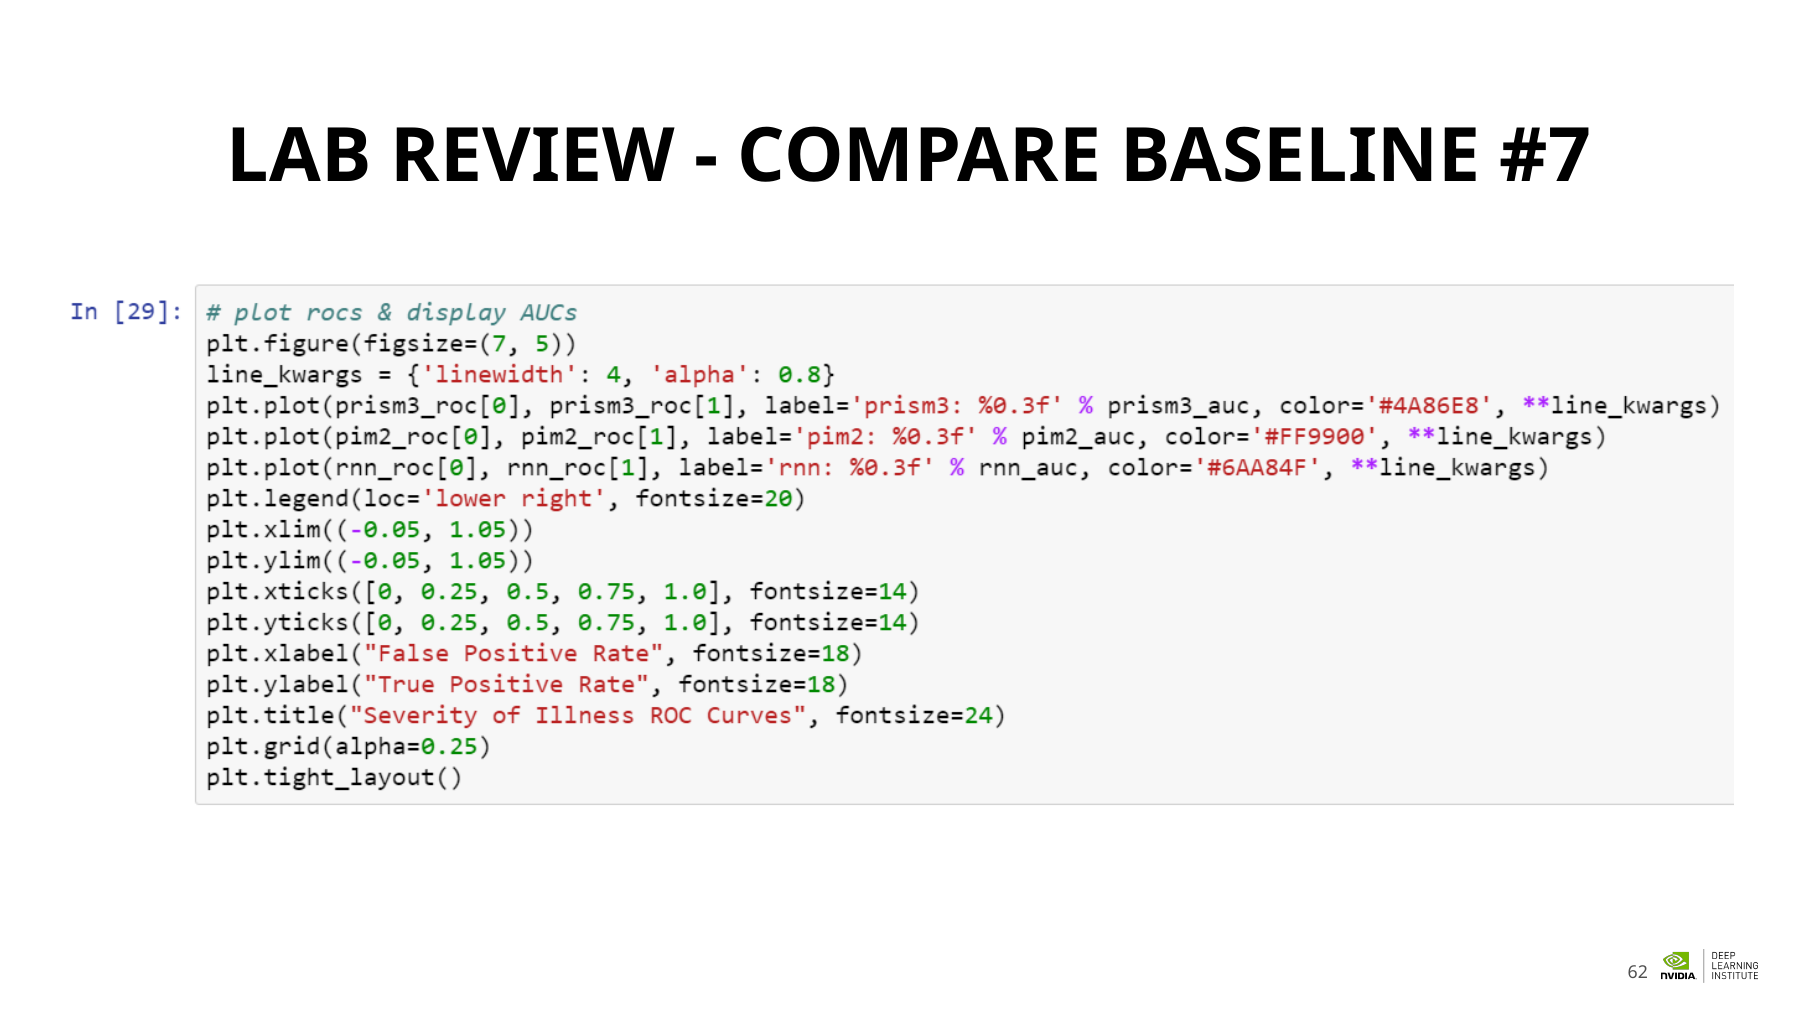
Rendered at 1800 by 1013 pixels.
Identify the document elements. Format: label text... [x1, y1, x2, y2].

title LAB REVIEW - COMPARE BASELINE #7 [81, 108, 1719, 206]
picture [1661, 949, 1758, 983]
picture [65, 266, 1735, 816]
